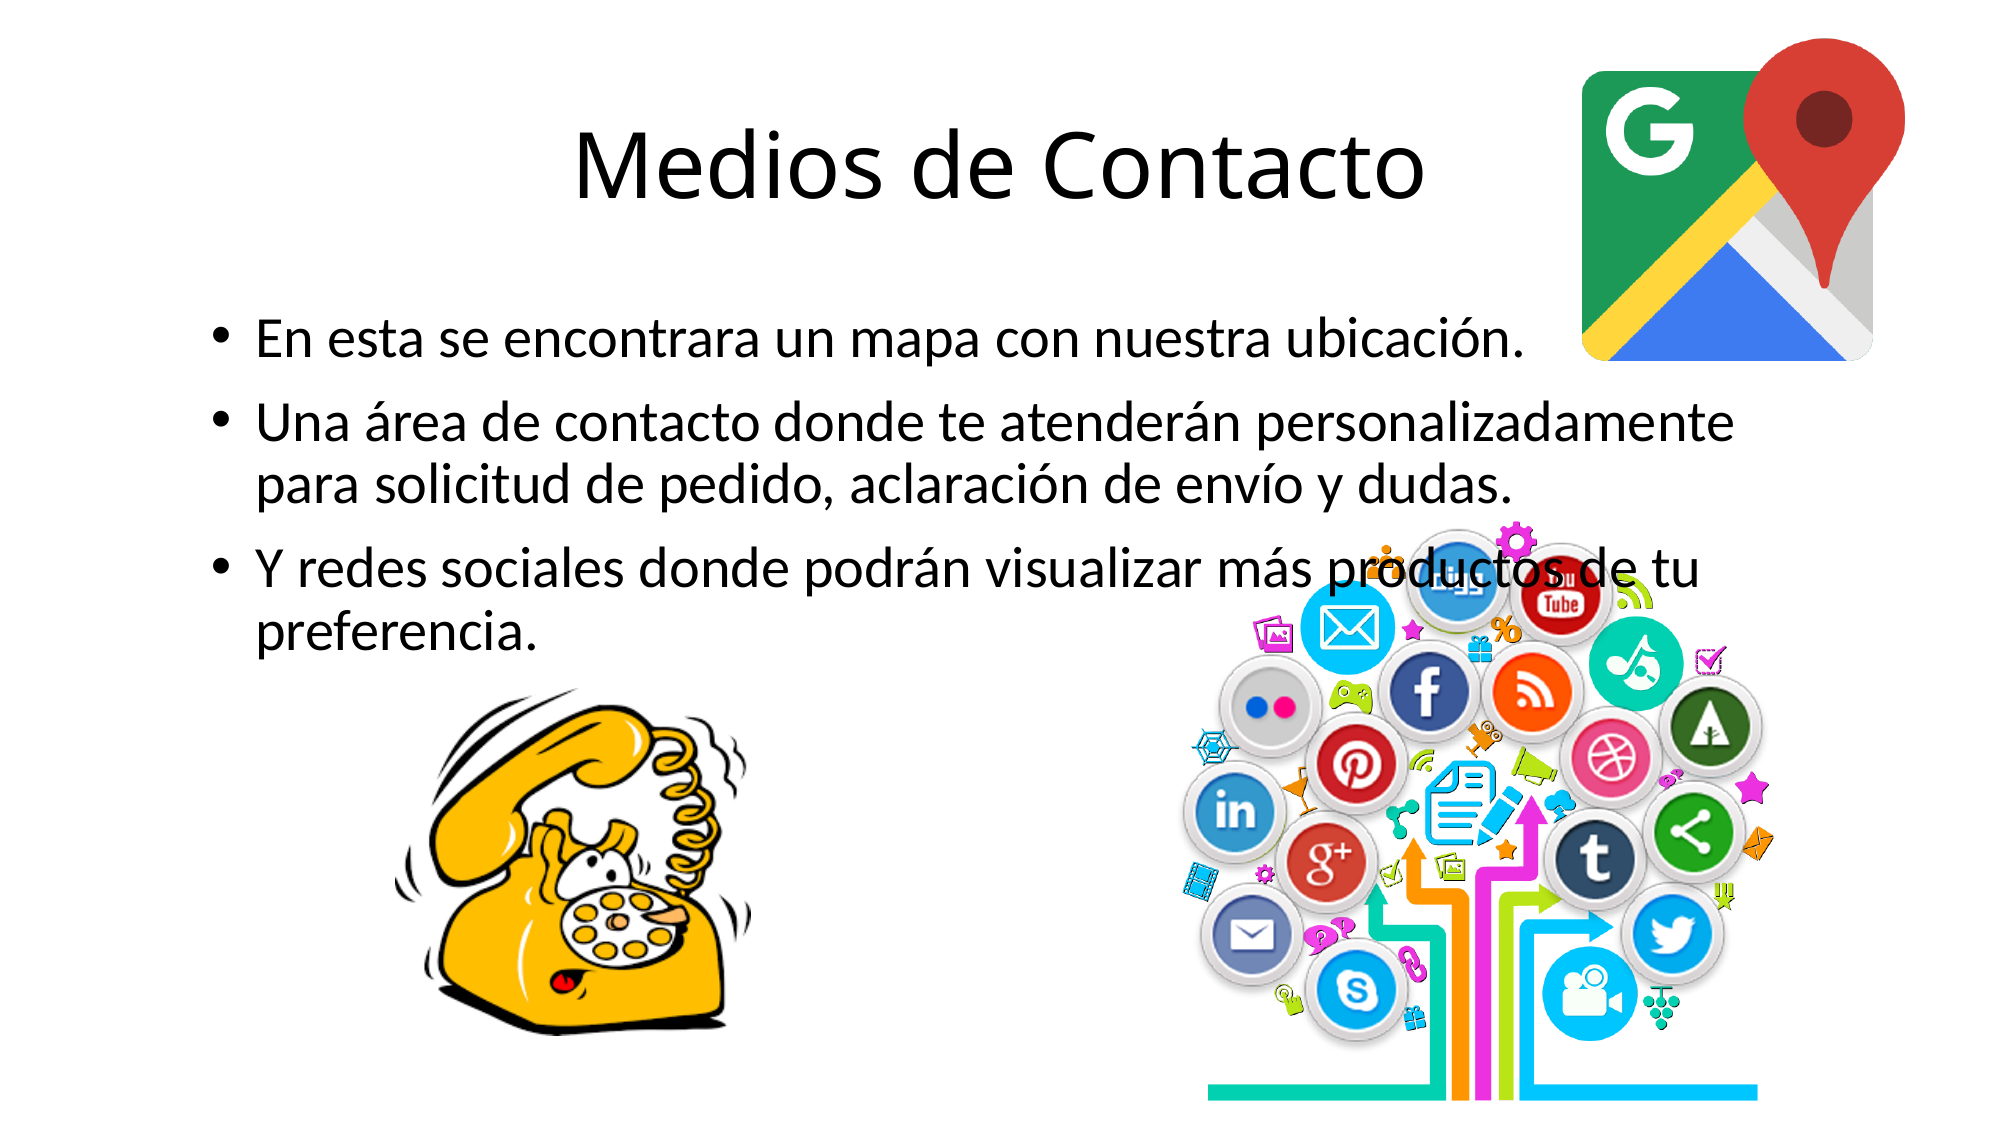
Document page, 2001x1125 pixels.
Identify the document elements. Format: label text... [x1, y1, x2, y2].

picture [1008, 446, 1923, 1125]
title Medios de Contacto [137, 59, 1533, 278]
picture [1533, 22, 1921, 409]
list En esta se encontrara un mapa con nuestra ubicación. Una área de contacto donde te atenderán personalizadamente para solicitud de pedido, aclaración de envío y dudas. Y redes sociales donde podrán visualizar más productos de tu preferencia. [137, 299, 1863, 1014]
picture [395, 688, 751, 1036]
